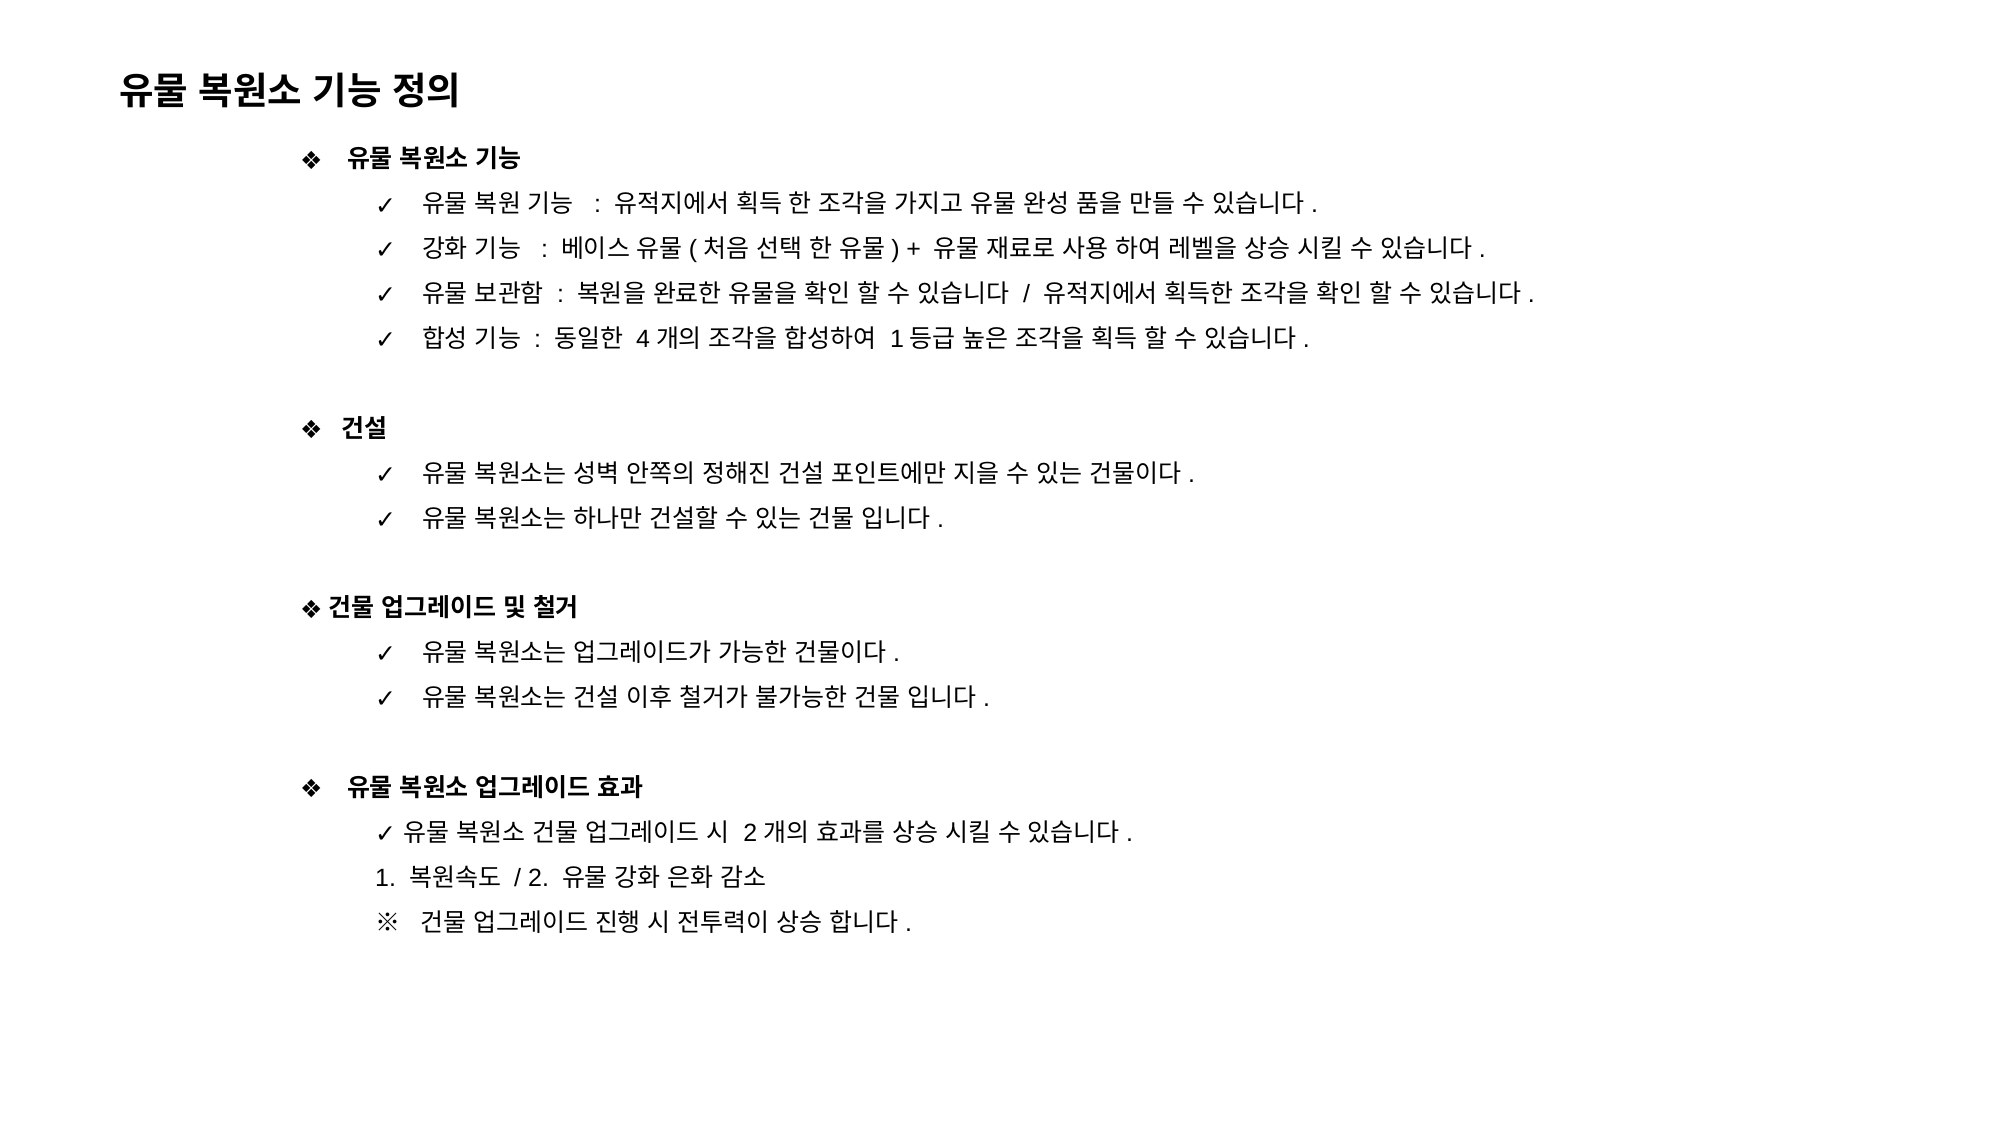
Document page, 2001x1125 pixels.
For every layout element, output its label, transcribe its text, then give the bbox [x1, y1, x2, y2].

text_box 유물 복원소 기능 유물 복원 기능 : 유적지에서 획득 한 조각을 가지고 유물 완성 품을 만들 수 있습니다. 강화 기능 : 베이스 유물(처음 선택 한 유물) + 유물 재료로 사용 하여 레벨을 상승 시킬 수 있습니다. 유물 보관함 : 복원을 완료한 유물을 확인 할 수 있습니다 / 유적지에서 획득한 조각을 확인 할 수 있습니다. 합성 기능 : 동일한 4개의 조각을 합성하여 1등급 높은 조각을 획득 할 수 있습니다. 건설 유물 복원소는 성벽 안쪽의 정해진 건설 포인트에만 지을 수 있는 건물이다. 유물 복원소는 하나만 건설할 수 있는 건물 입니다. 건물 업그레이드 및 철거 유물 복원소는 업그레이드가 가능한 건물이다. 유물 복원소는 건설 이후 철거가 불가능한 건물 입니다. 유물 복원소 업그레이드 효과 유물 복원소 건물 업그레이드 시 2개의 효과를 상승 시킬 수 있습니다. 1. 복원속도 / 2. 유물 강화 은화 감소 ※ 건물 업그레이드 진행 시 전투력이 상승 합니다. [210, 120, 1922, 999]
text_box 유물 복원소 기능 정의 [104, 59, 530, 121]
